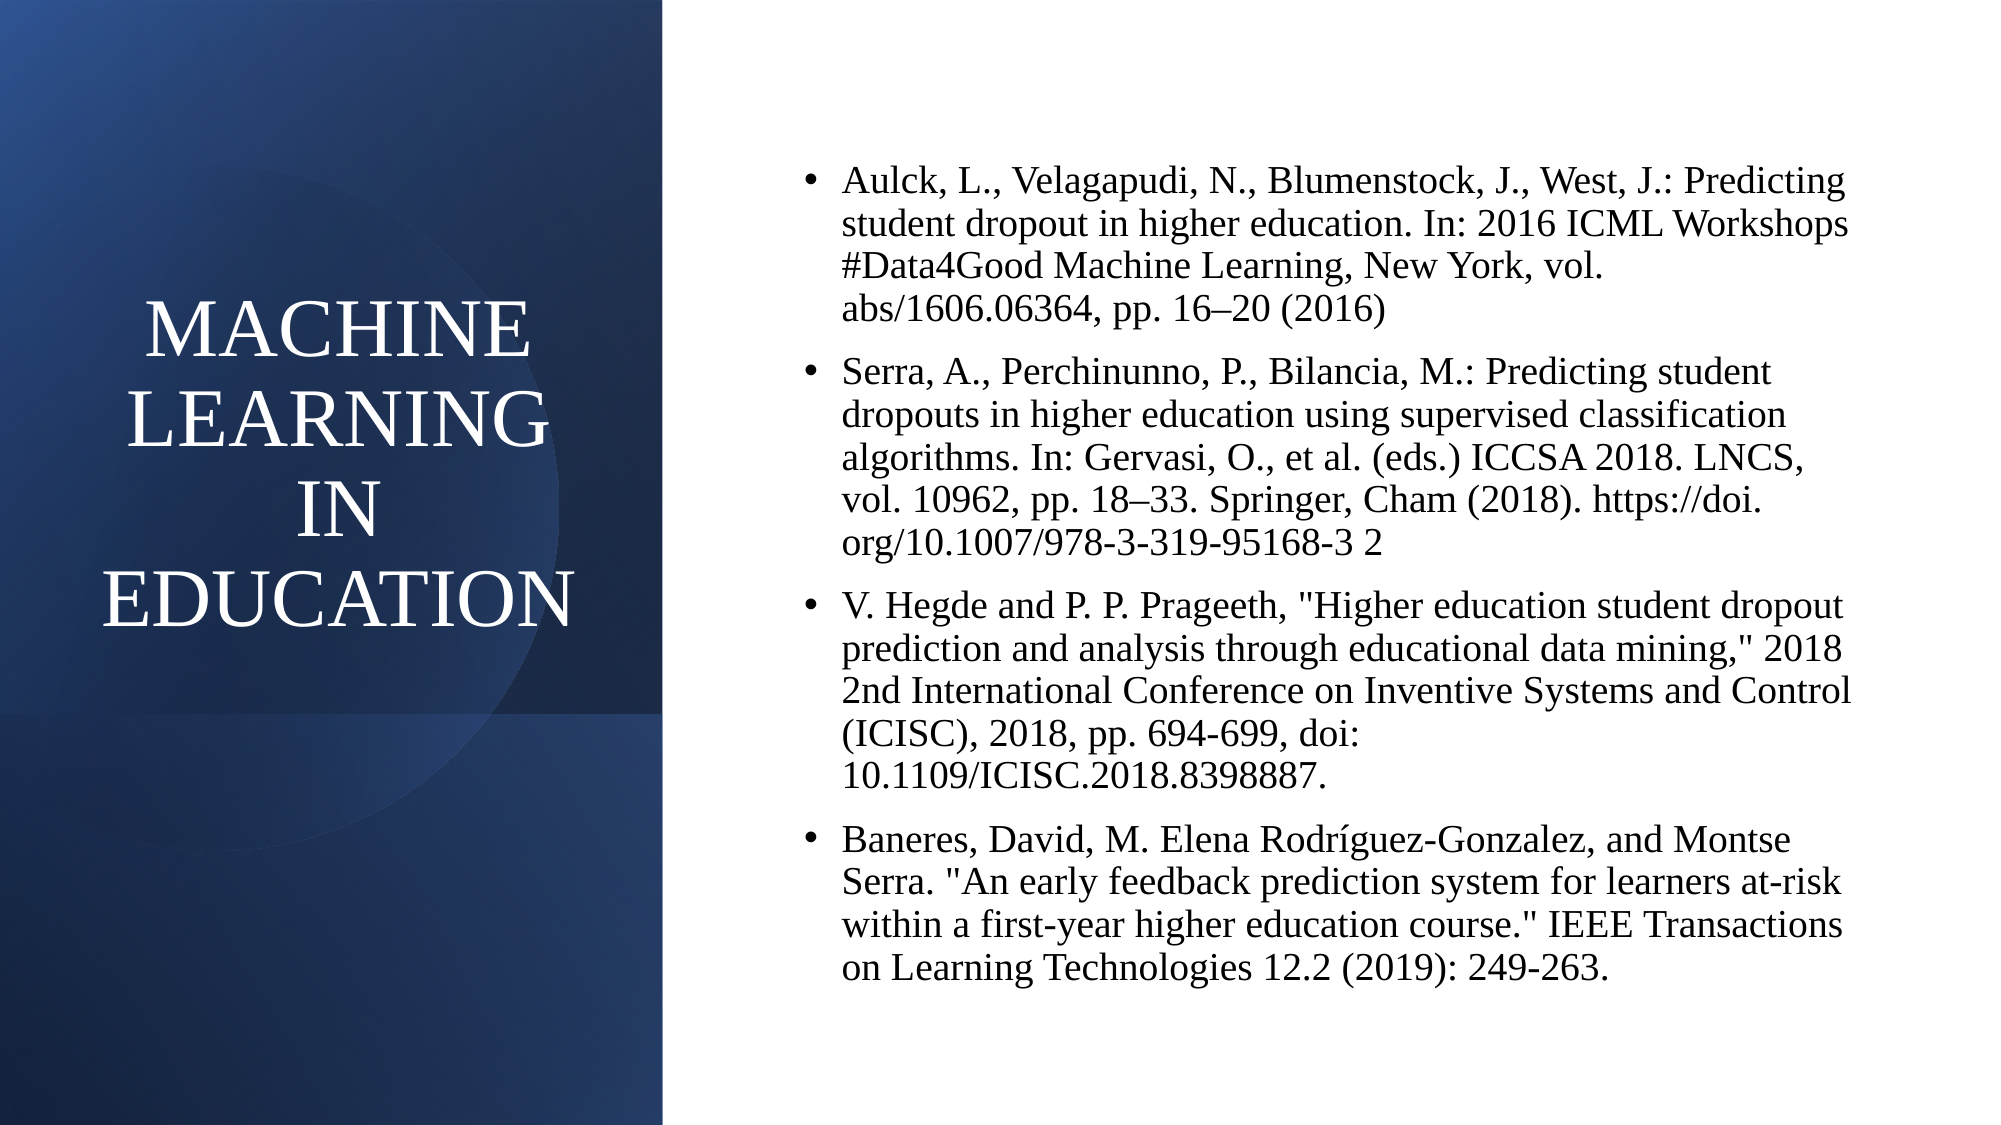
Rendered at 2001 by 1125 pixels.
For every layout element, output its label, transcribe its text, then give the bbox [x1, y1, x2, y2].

text_box [663, 0, 2000, 1125]
title MACHINE LEARNING IN EDUCATION [76, 96, 602, 652]
text_box [0, 0, 663, 1124]
list Aulck, L., Velagapudi, N., Blumenstock, J., West, J.: Predicting student dropout in higher education. In: 2016 ICML Workshops #Data4Good Machine Learning, New York, vol. abs/1606.06364, pp. 16–20 (2016) Serra, A., Perchinunno, P., Bilancia, M.: Predicting student dropouts in higher education using supervised classification algorithms. In: Gervasi, O., et al. (eds.) ICCSA 2018. LNCS, vol. 10962, pp. 18–33. Springer, Cham (2018). https://doi. org/10.1007/978-3-319-95168-3 2 V. Hegde and P. P. Prageeth, "Higher education student dropout prediction and analysis through educational data mining," 2018 2nd International Conference on Inventive Systems and Control (ICISC), 2018, pp. 694-699, doi: 10.1109/ICISC.2018.8398887. Baneres, David, M. Elena Rodríguez-Gonzalez, and Montse Serra. "An early feedback prediction system for learners at-risk within a first-year higher education course." IEEE Transactions on Learning Technologies 12.2 (2019): 249-263. [789, 83, 1870, 1017]
